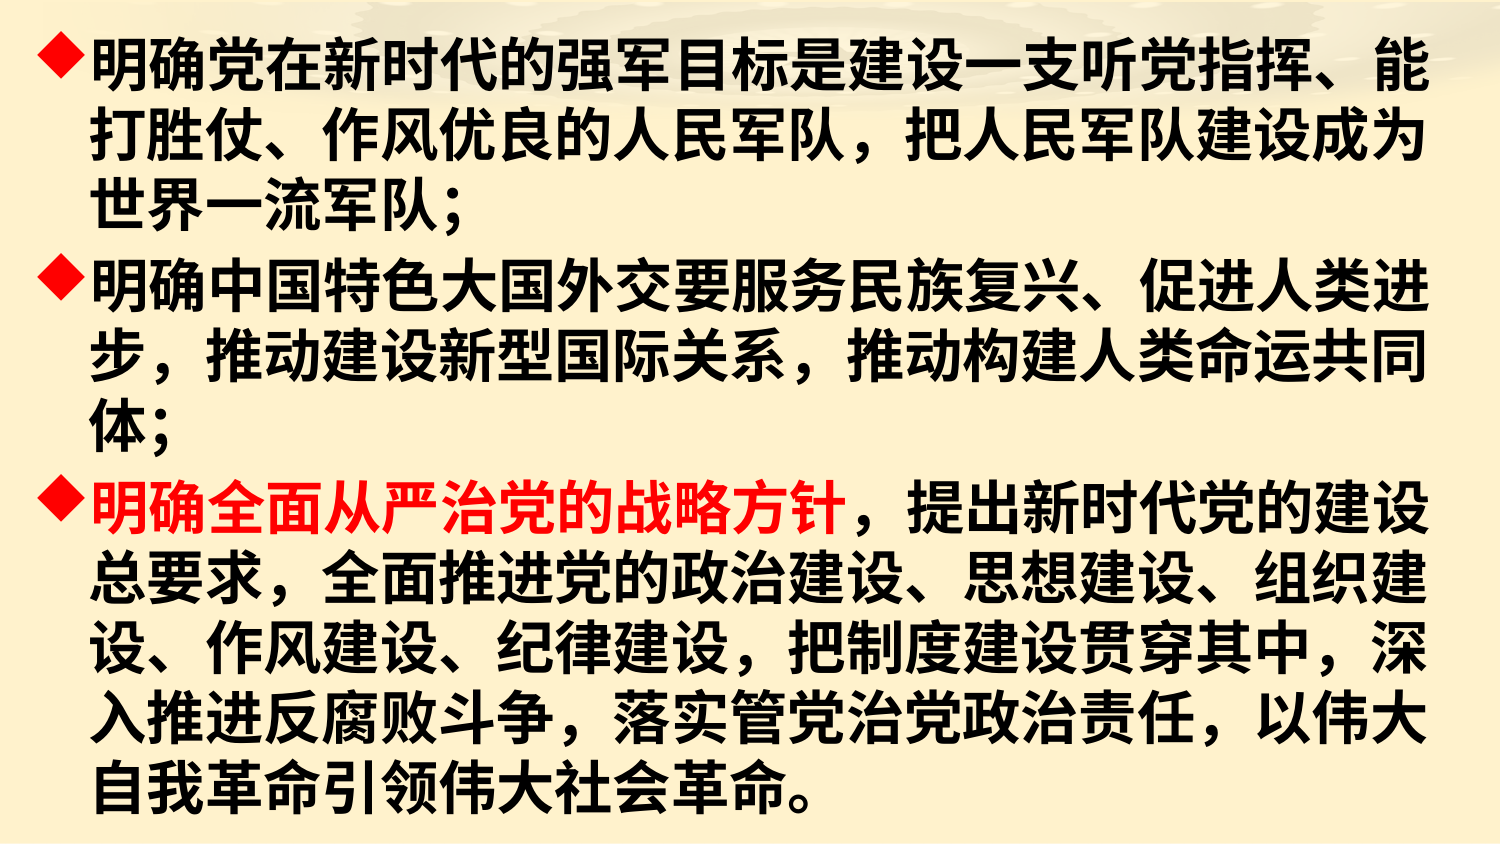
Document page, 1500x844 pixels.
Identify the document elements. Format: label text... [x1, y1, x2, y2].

text_box 明确党在新时代的强军目标是建设一支听党指挥、能打胜仗、作风优良的人民军队，把人民军队建设成为世界一流军队； 明确中国特色大国外交要服务民族复兴、促进人类进步，推动建设新型国际关系，推动构建人类命运共同体； 明确全面从严治党的战略方针，提出新时代党的建设总要求，全面推进党的政治建设、思想建设、组织建设、作风建设、纪律建设，把制度建设贯穿其中，深入推进反腐败斗争，落实管党治党政治责任，以伟大自我革命引领伟大社会革命。 [17, 20, 1459, 836]
